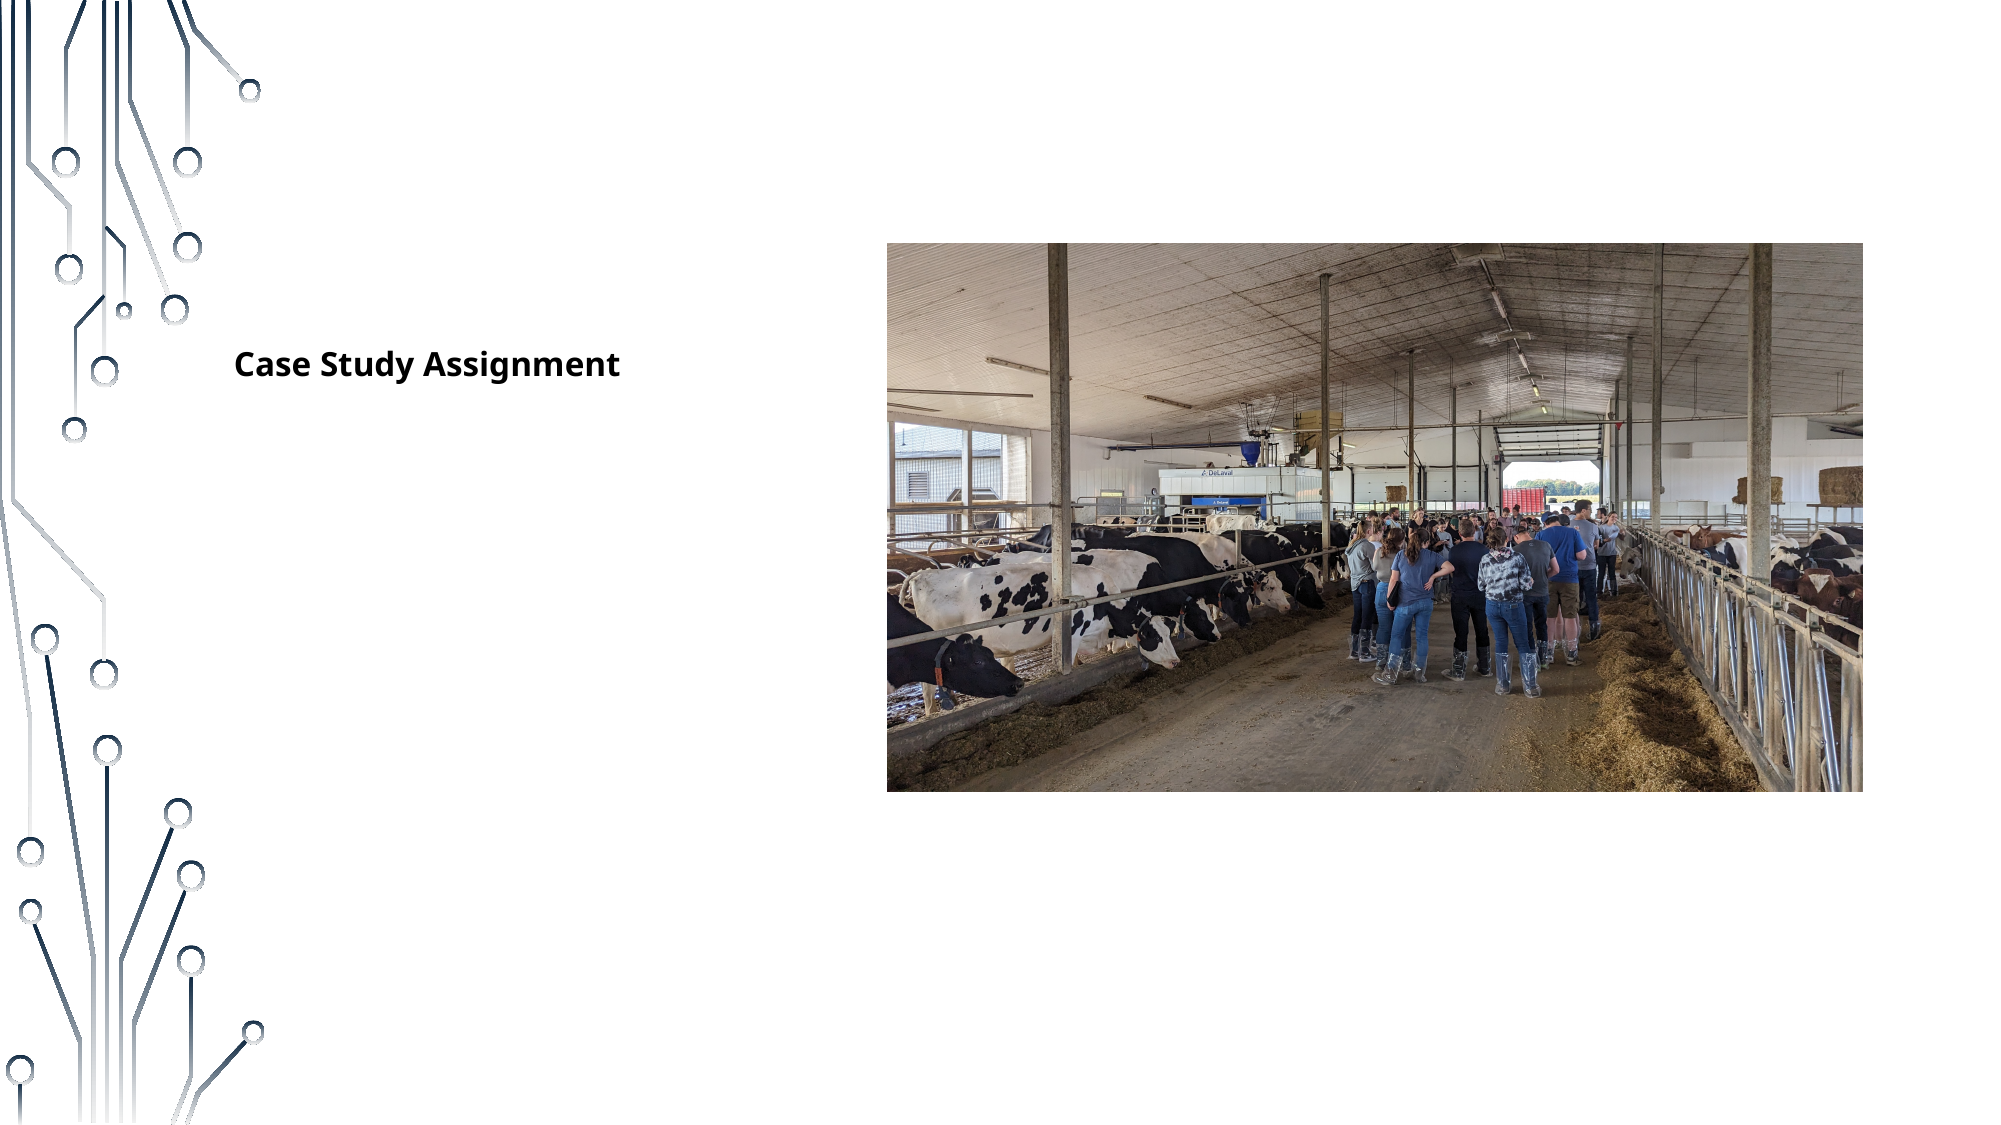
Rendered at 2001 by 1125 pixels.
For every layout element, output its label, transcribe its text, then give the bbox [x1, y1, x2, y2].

list Case Study Assignment [218, 340, 864, 966]
picture [886, 243, 1863, 793]
